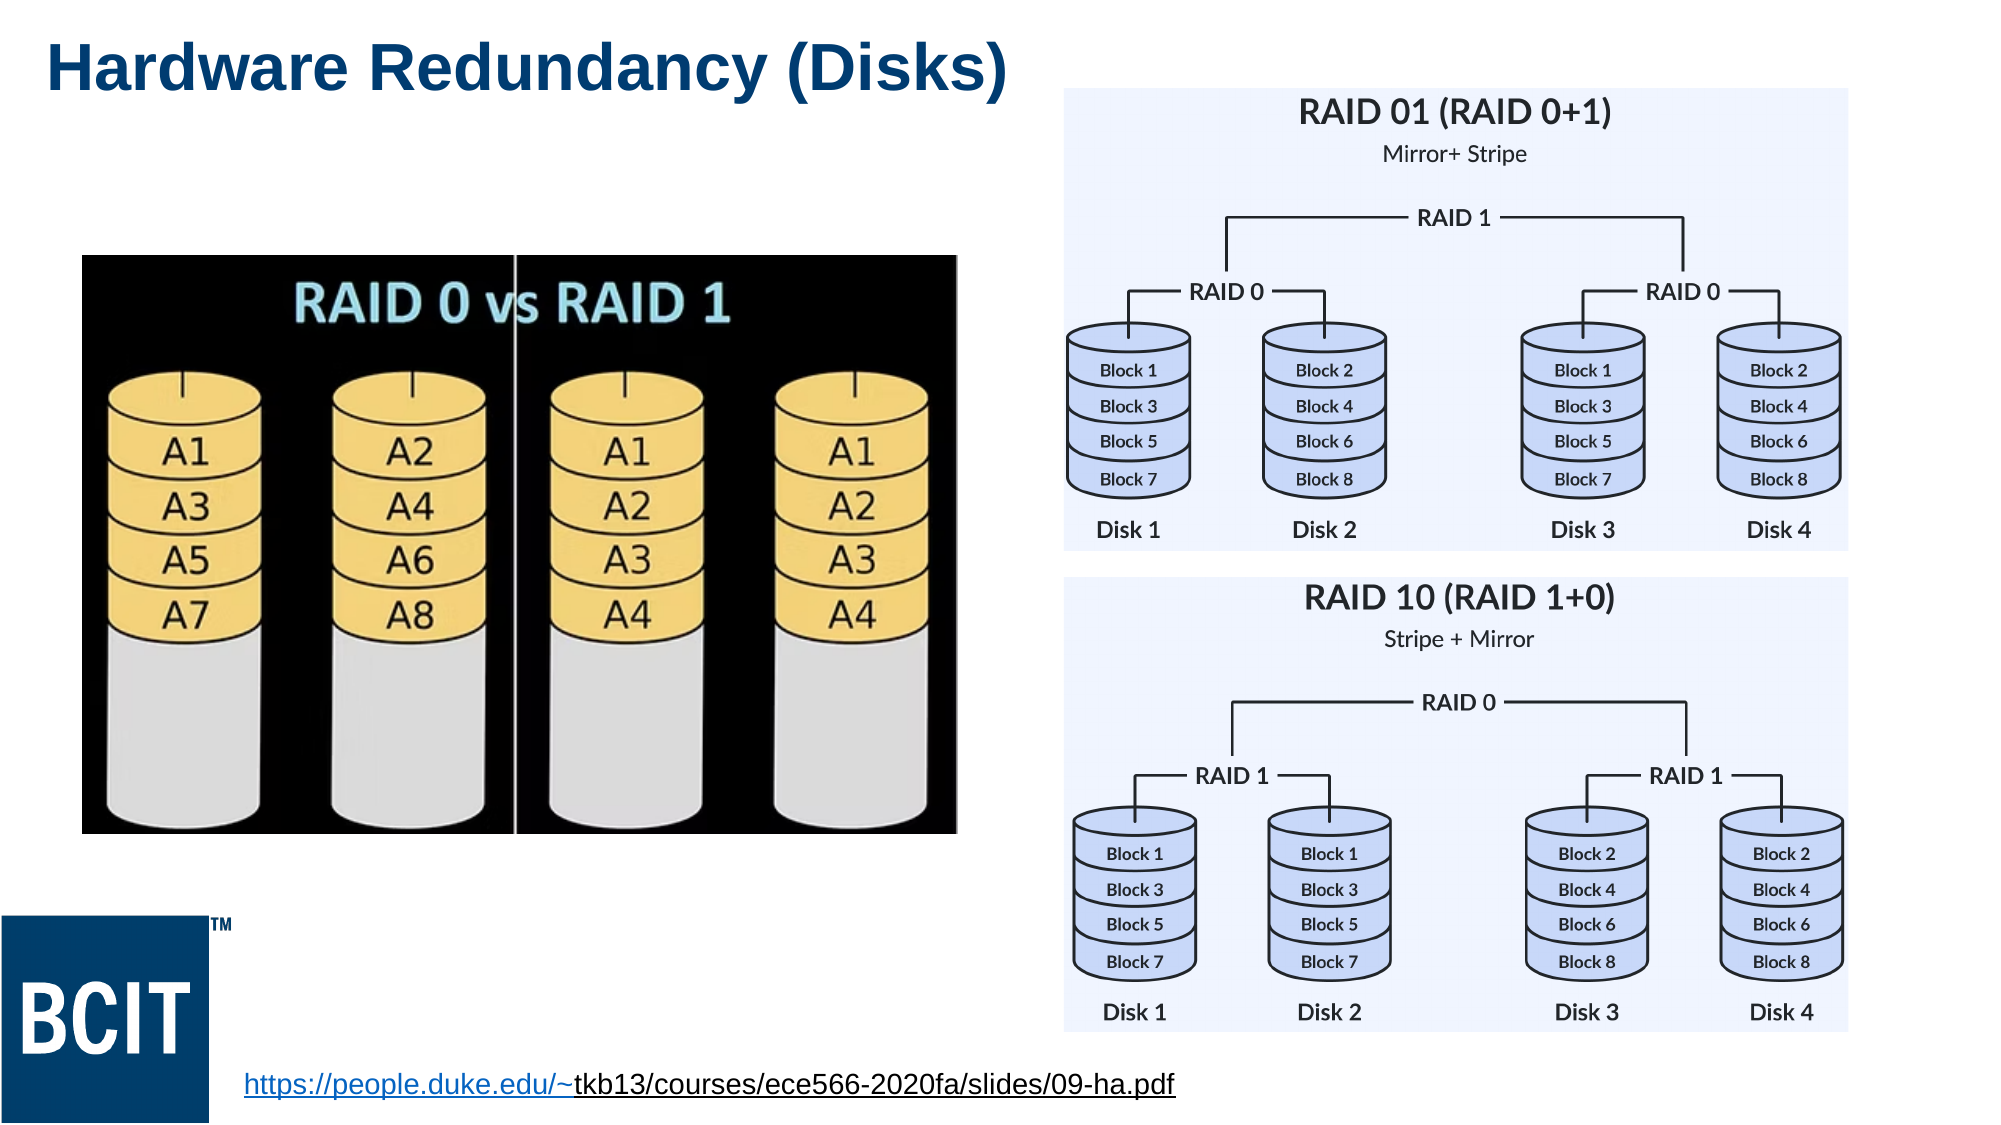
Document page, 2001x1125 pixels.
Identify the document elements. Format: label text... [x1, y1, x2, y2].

picture [1063, 88, 1849, 552]
picture [81, 255, 958, 834]
picture [1063, 577, 1849, 1032]
picture [0, 913, 233, 1125]
text_box Hardware Redundancy (Disks) [31, 15, 1480, 111]
text_box https://people.duke.edu/~tkb13/courses/ece566-2020fa/slides/09-ha.pdf [237, 1057, 1199, 1108]
